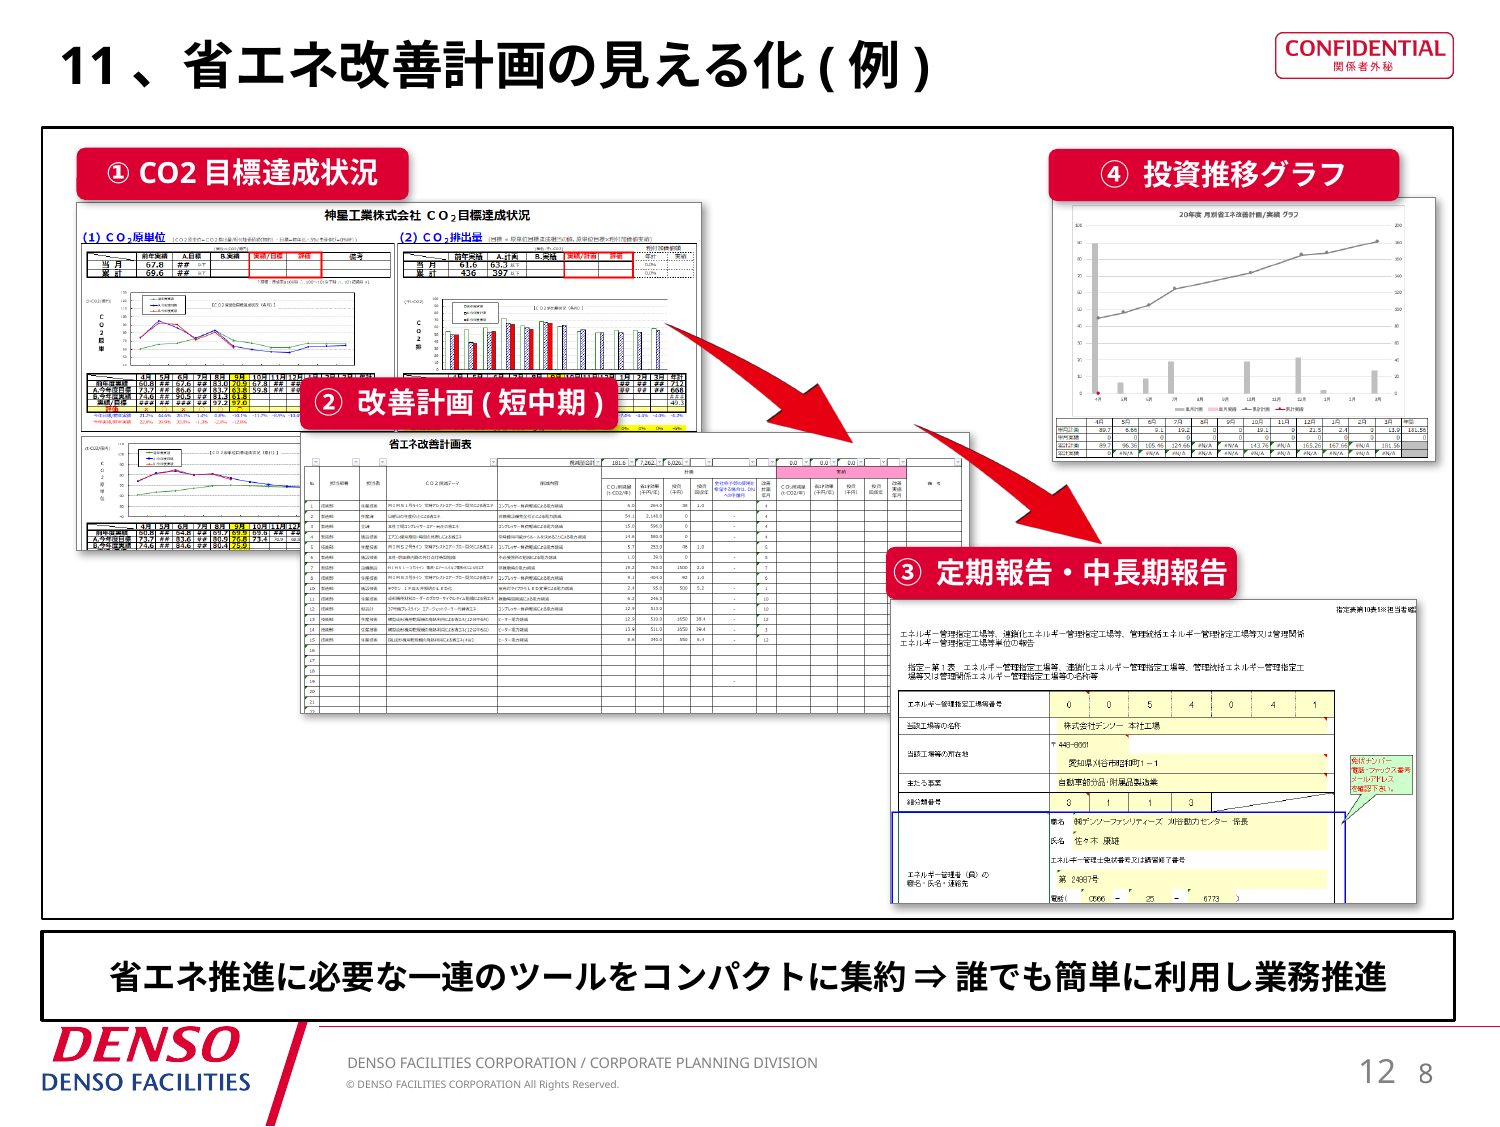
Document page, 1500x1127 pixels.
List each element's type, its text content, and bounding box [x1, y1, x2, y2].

text_box 省エネ推進に必要な一連のツールをコンパクトに集約 ⇒ 誰でも簡単に利用し業務推進 [40, 929, 1457, 1022]
text_box [40, 125, 1456, 921]
picture [1275, 32, 1455, 79]
picture [42, 1026, 250, 1091]
picture [76, 197, 1436, 904]
slide_number 11 [1257, 1042, 1420, 1103]
text_box ③ 定期報告・中長期報告 [974, 546, 1237, 597]
text_box ④ 投資推移グラフ [1048, 148, 1400, 197]
title 11、省エネ改善計画の見える化(例) [0, 32, 1500, 91]
text_box ① CO2目標達成状況 [76, 147, 409, 200]
